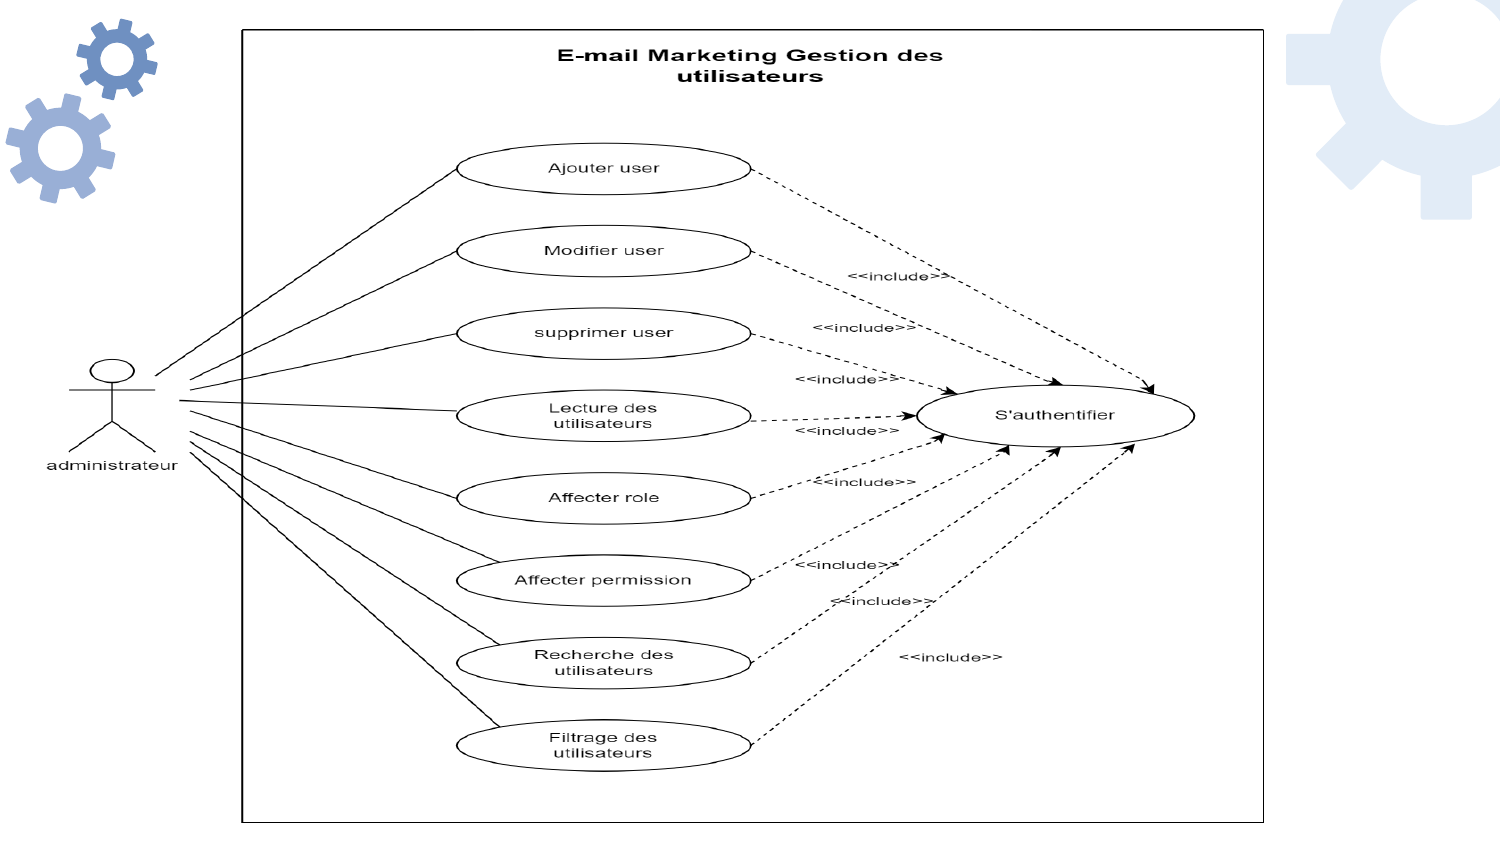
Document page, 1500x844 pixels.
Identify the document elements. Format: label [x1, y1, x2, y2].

picture [45, 29, 1264, 823]
